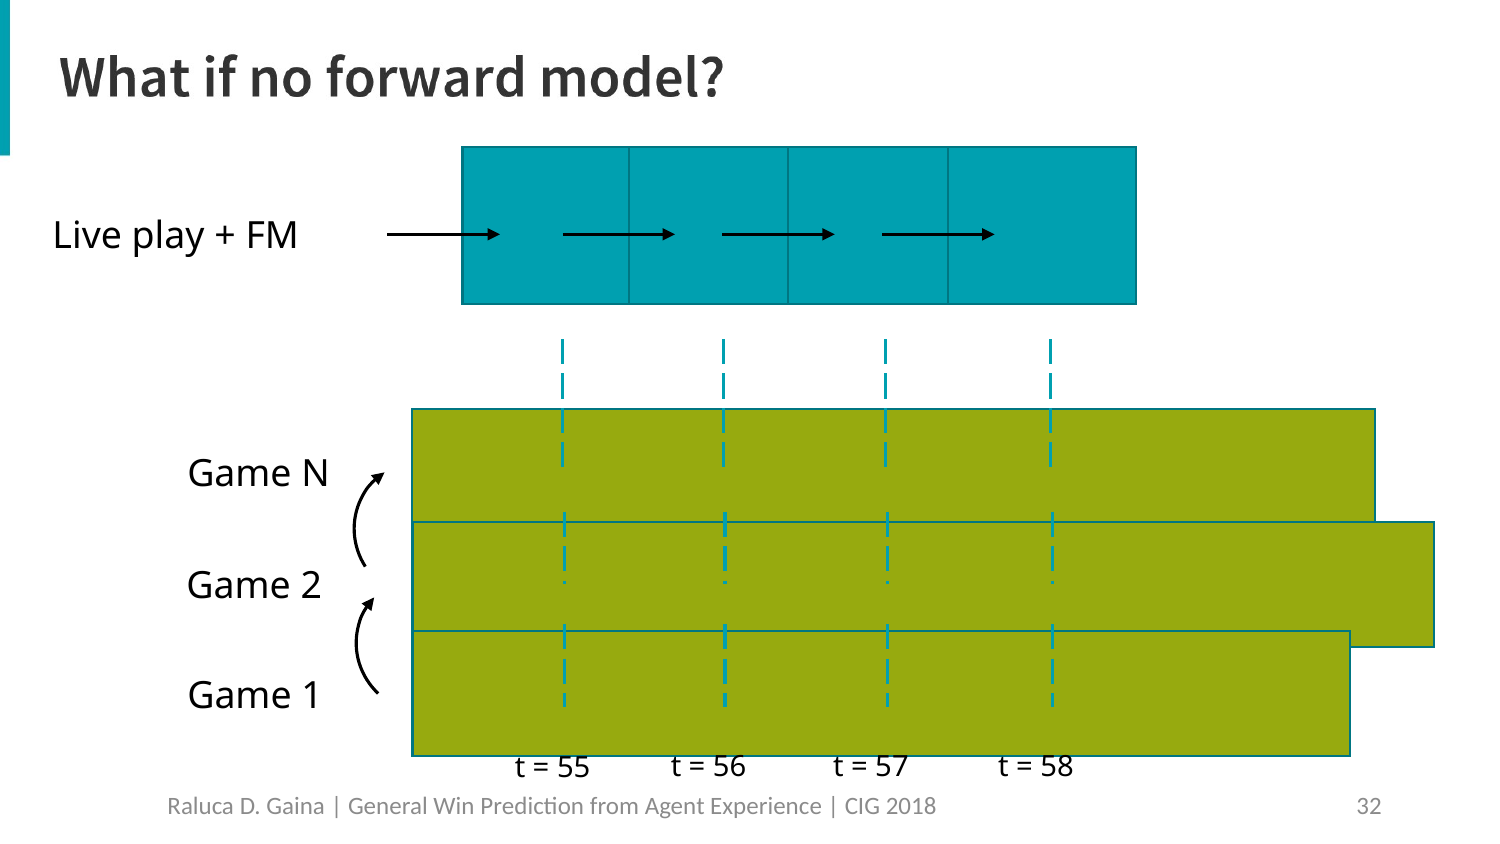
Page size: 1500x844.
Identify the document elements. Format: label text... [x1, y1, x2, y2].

footer Raluca D. Gaina | General Win Prediction from Agent Experience | CIG 2018 [103, 791, 1004, 828]
slide_number 32 [1059, 791, 1397, 828]
picture [0, 0, 1500, 791]
